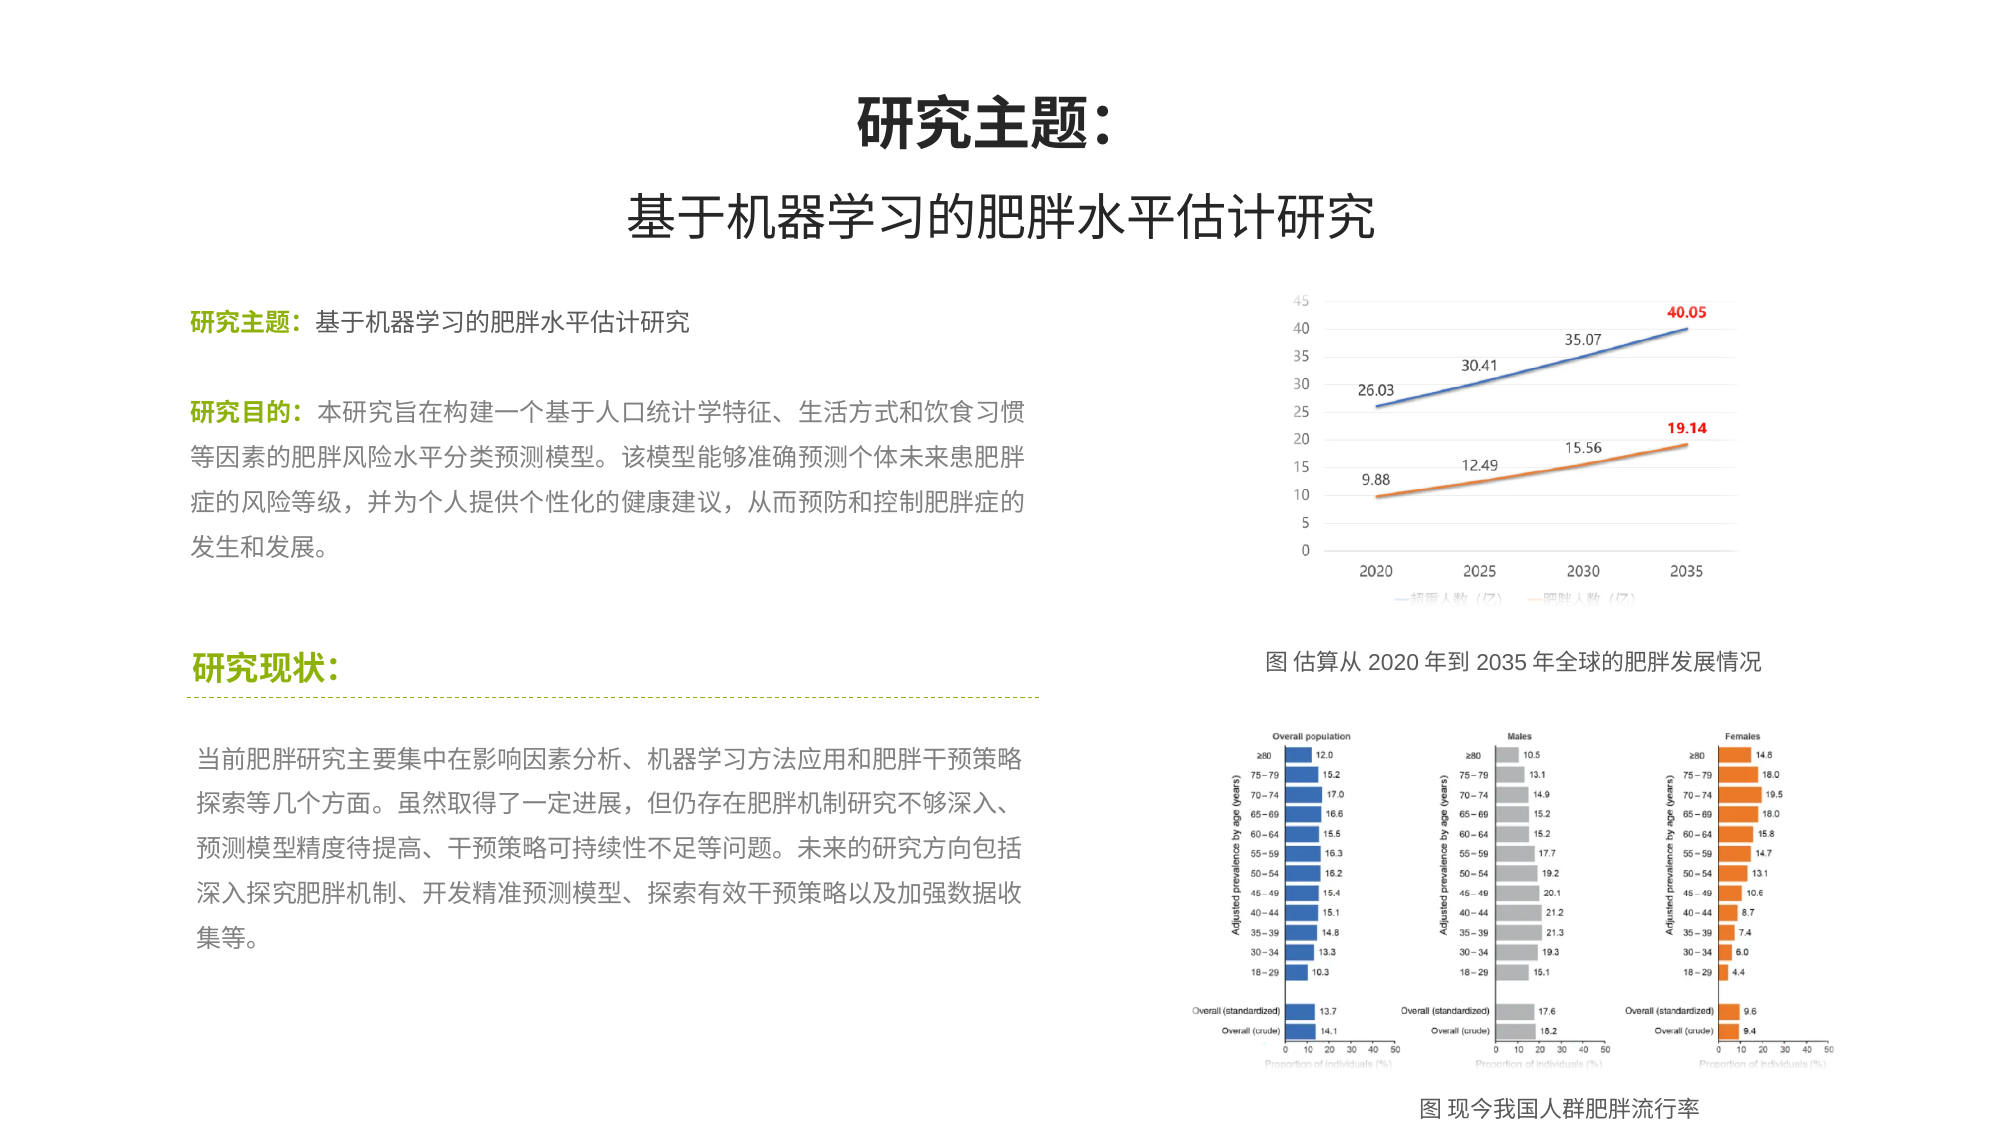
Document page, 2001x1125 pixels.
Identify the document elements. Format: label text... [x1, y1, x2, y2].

text_box 研究主题： 基于机器学习的肥胖水平估计研究 [611, 43, 1392, 254]
text_box 当前肥胖研究主要集中在影响因素分析、机器学习方法应用和肥胖干预策略探索等几个方面。虽然取得了一定进展，但仍存在肥胖机制研究不够深入、预测模型精度待提高、干预策略可持续性不足等问题。未来的研究方向包括深入探究肥胖机制、开发精准预测模型、探索有效干预策略以及加强数据收集等。 [182, 720, 1039, 960]
text_box 研究现状： [177, 620, 377, 695]
text_box 研究主题：基于机器学习的肥胖水平估计研究 研究目的：本研究旨在构建一个基于人口统计学特征、生活方式和饮食习惯等因素的肥胖风险水平分类预测模型。该模型能够准确预测个体未来患肥胖症的风险等级，并为个人提供个性化的健康建议，从而预防和控制肥胖症的发生和发展。 [176, 284, 1042, 569]
text_box 图 估算从2020年到2035年全球的肥胖发展情况 [1247, 626, 1781, 683]
picture [1176, 713, 1852, 1074]
picture [1276, 284, 1753, 609]
text_box 图 现今我国人群肥胖流行率 [1395, 1074, 1724, 1125]
